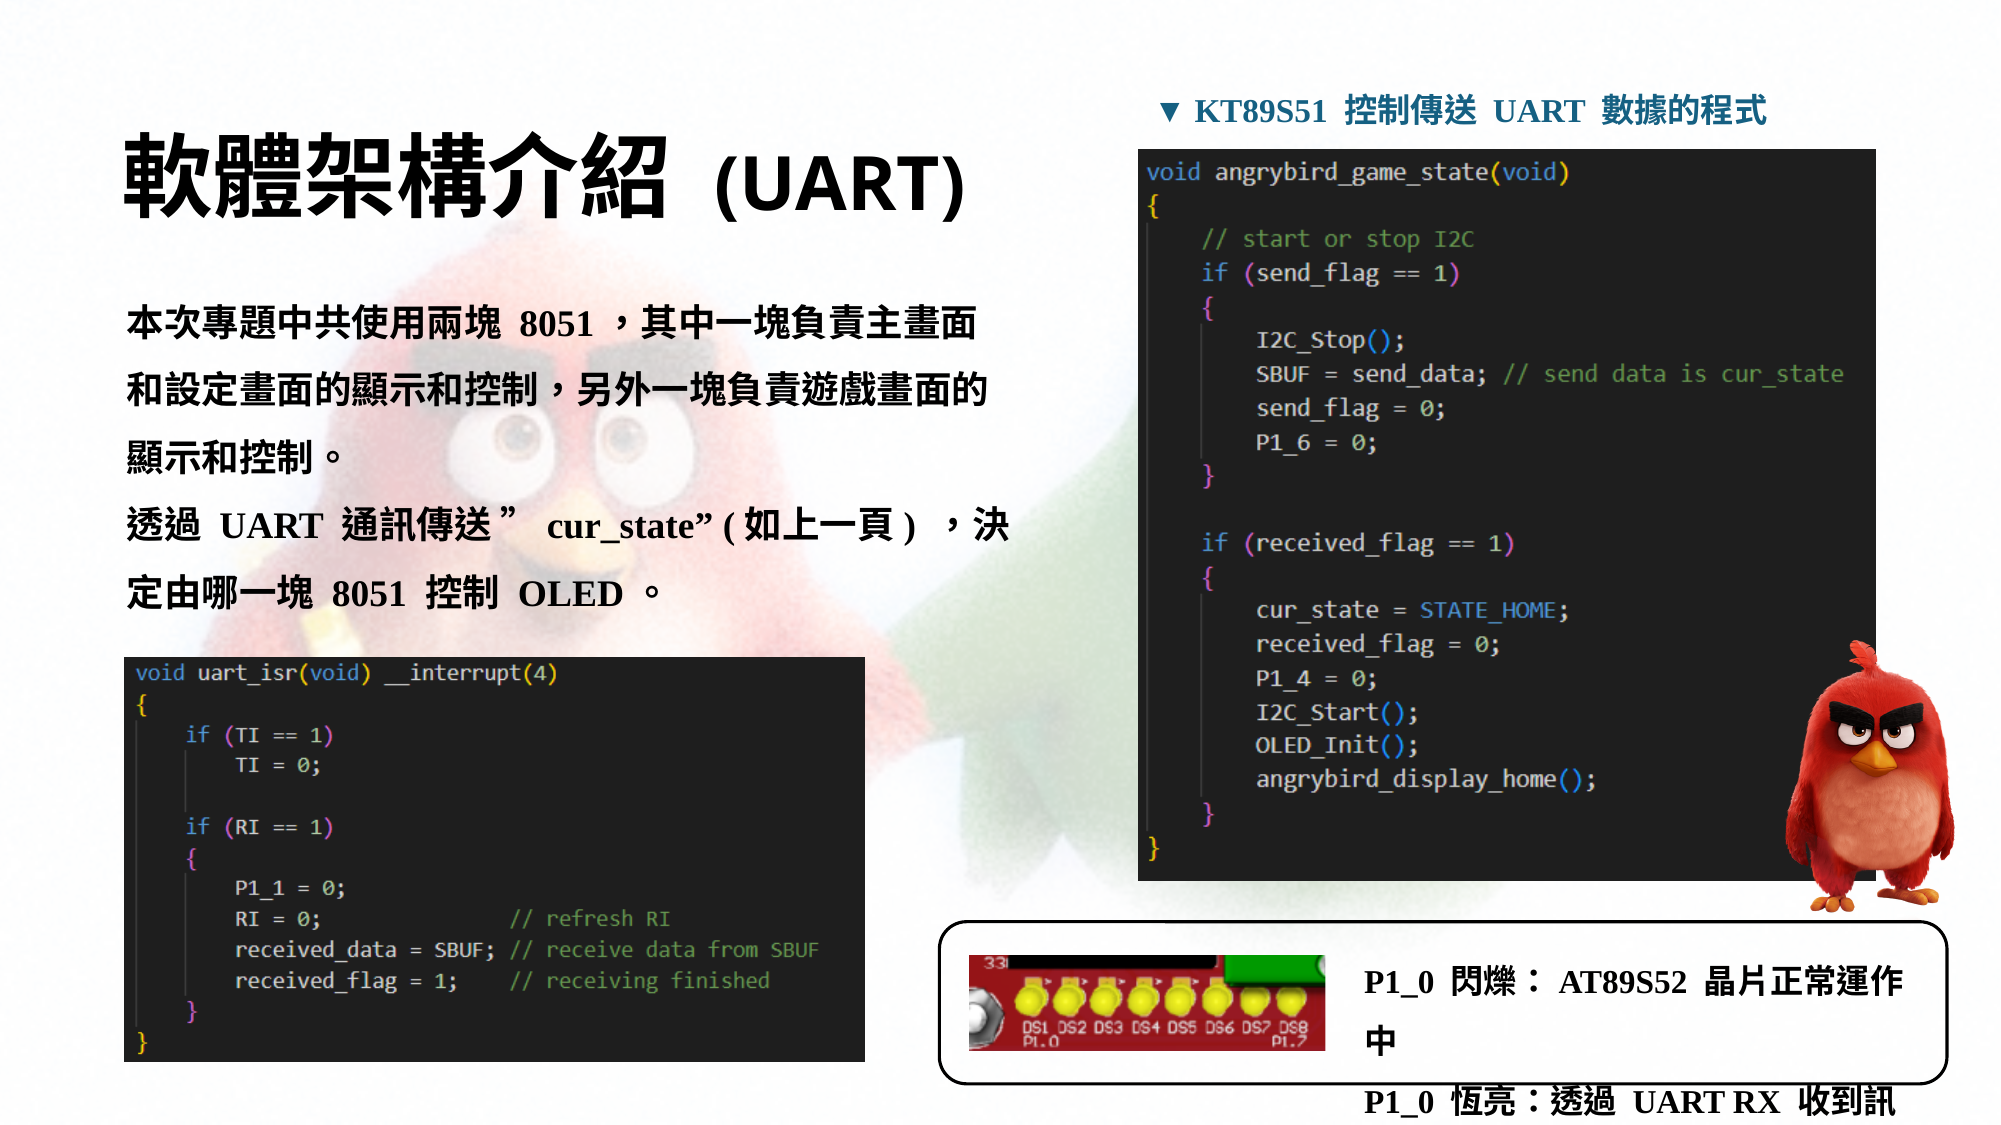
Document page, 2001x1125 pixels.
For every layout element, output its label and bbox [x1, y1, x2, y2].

text_box [1138, 61, 1876, 881]
text_box [938, 921, 1948, 1085]
picture [0, 0, 2000, 1125]
